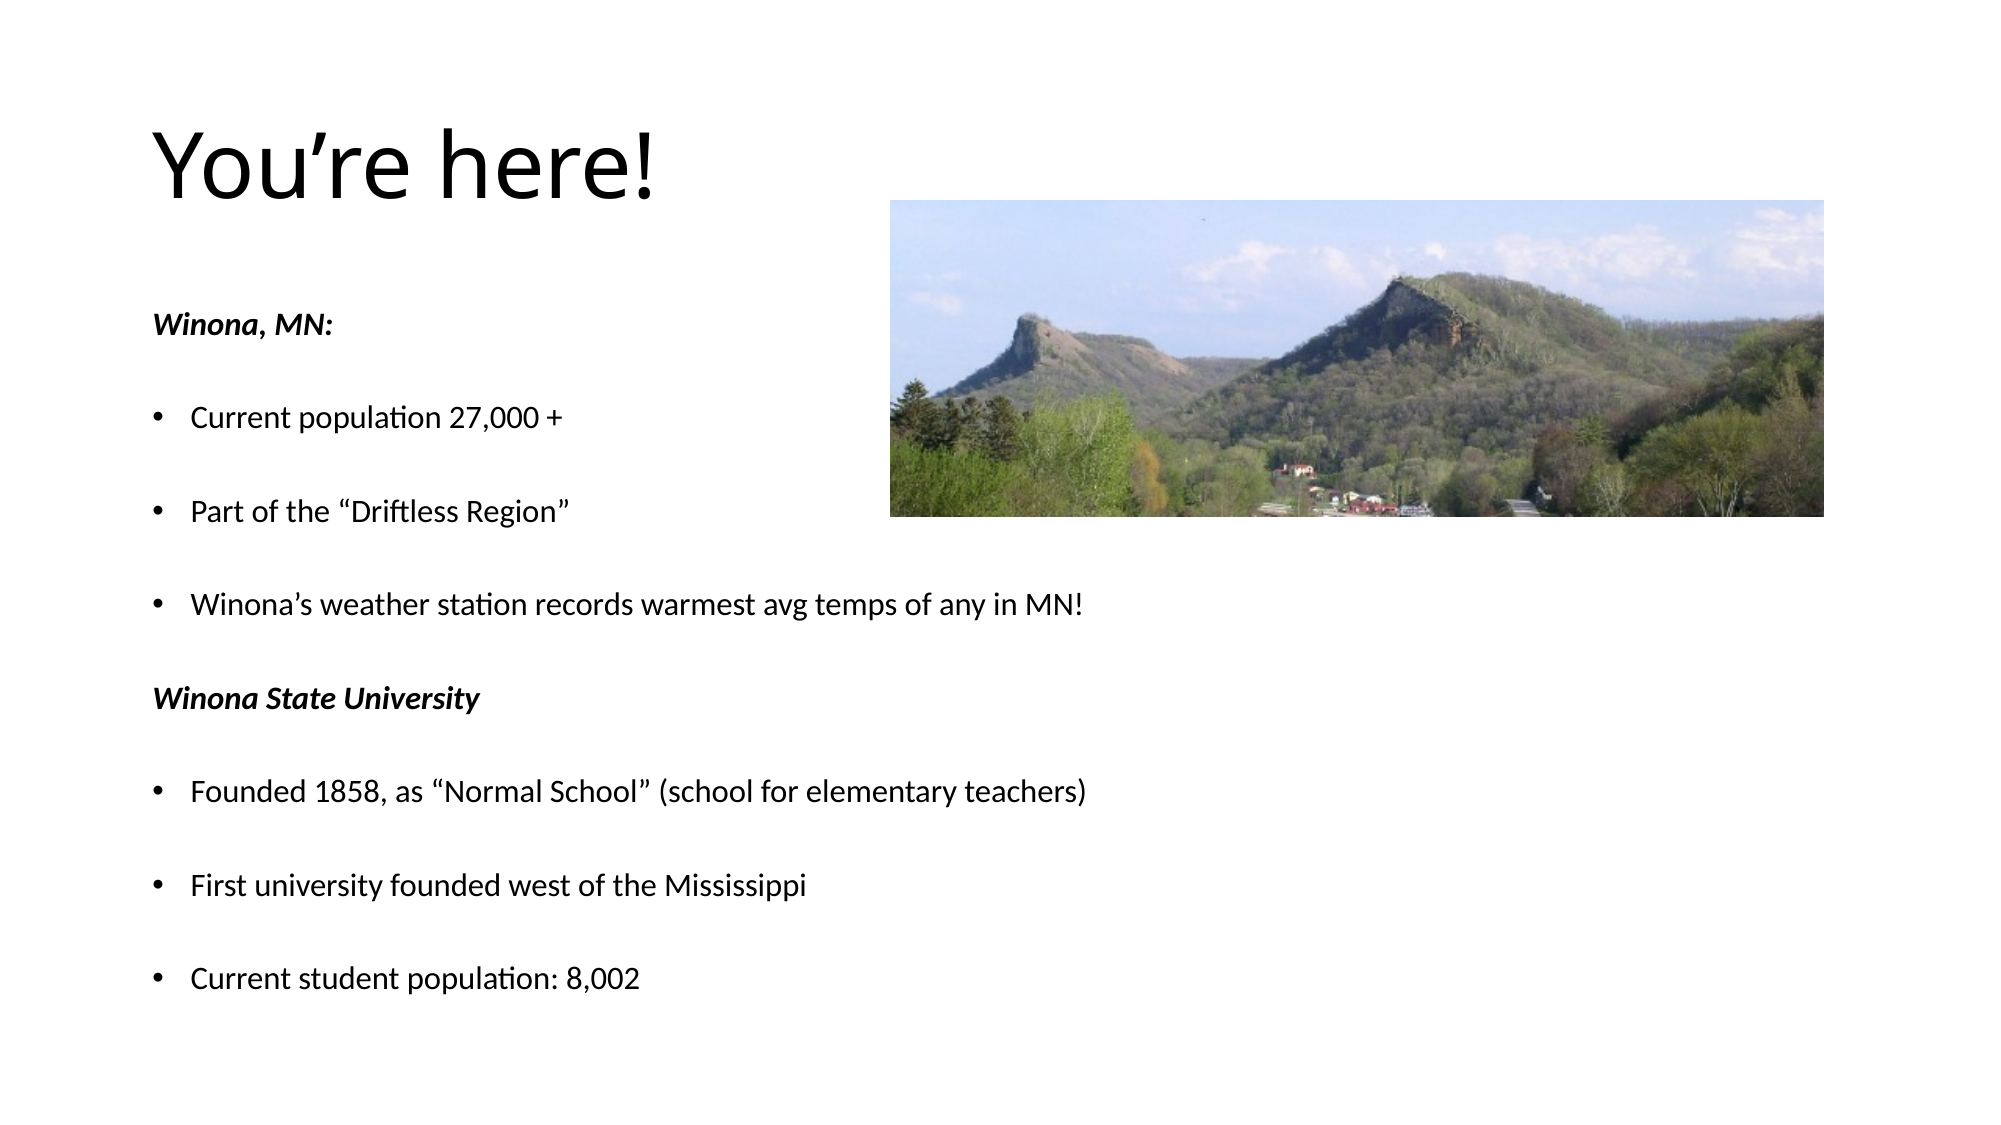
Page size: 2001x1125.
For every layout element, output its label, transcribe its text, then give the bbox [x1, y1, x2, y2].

list Winona, MN: Current population 27,000 + Part of the “Driftless Region” Winona’s weather station records warmest avg temps of any in MN! Winona State University Founded 1858, as “Normal School” (school for elementary teachers) First university founded west of the Mississippi Current student population: 8,002 [137, 299, 1863, 1014]
picture [890, 200, 1824, 517]
title You’re here! [137, 59, 1863, 278]
